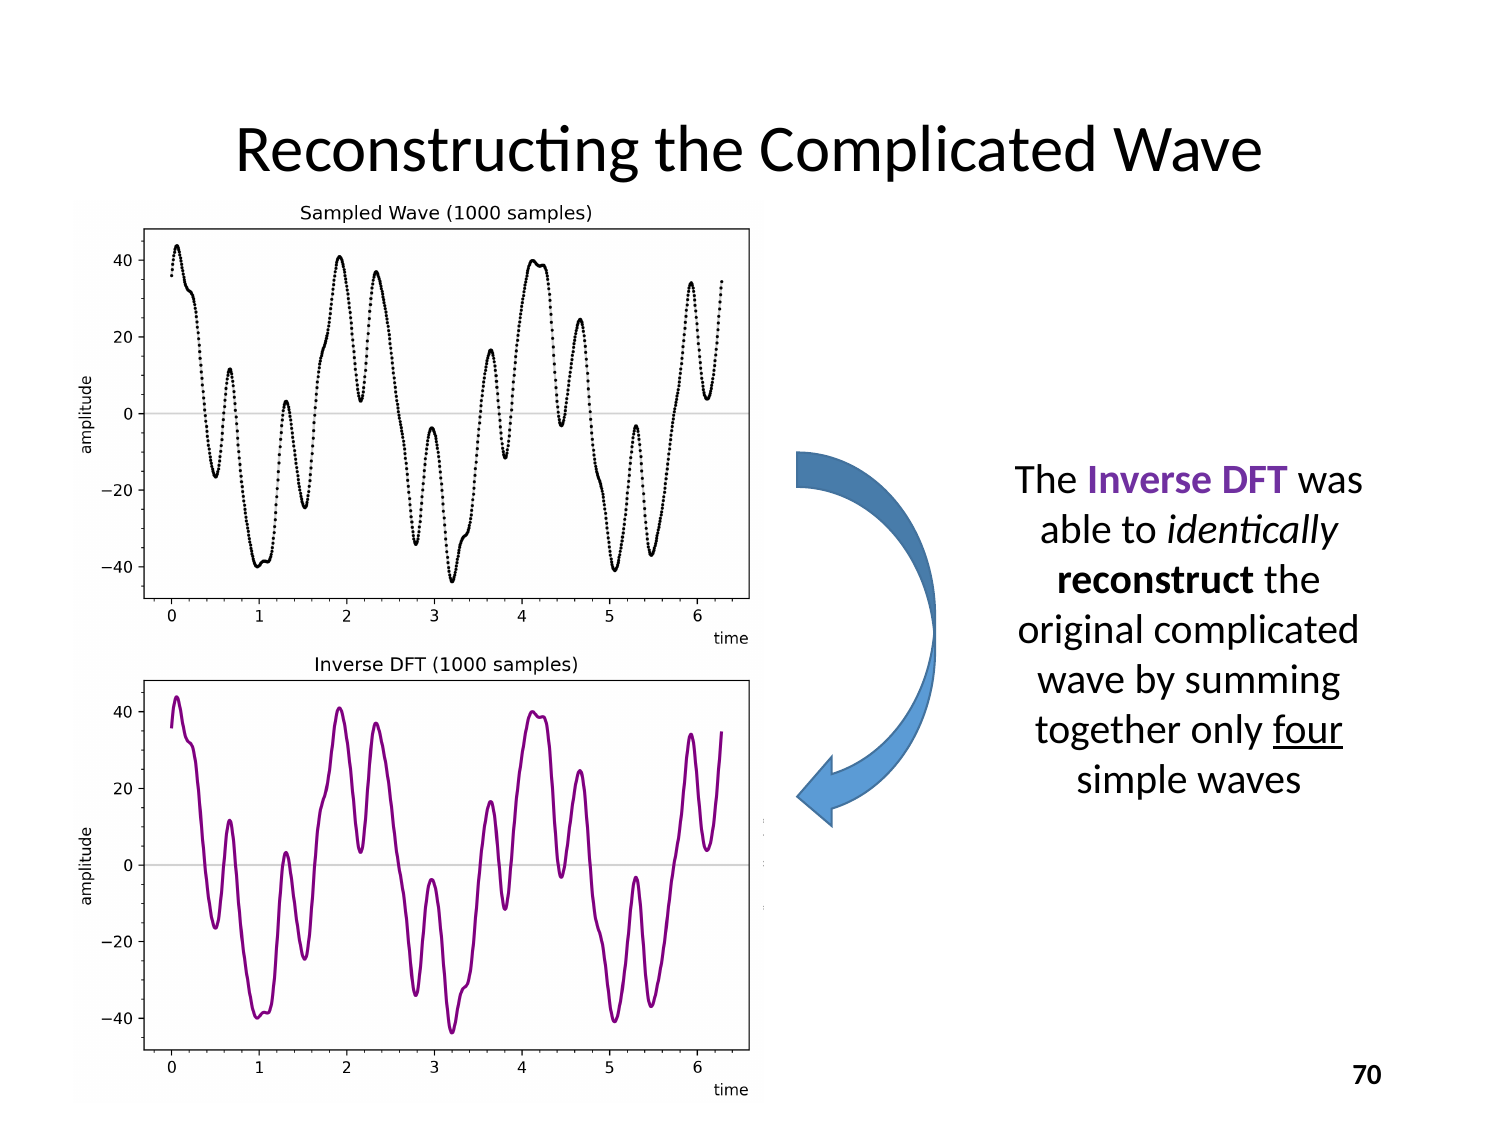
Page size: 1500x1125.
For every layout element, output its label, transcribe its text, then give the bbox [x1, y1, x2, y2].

title Reconstructing the Complicated Wave [103, 59, 1397, 241]
picture [73, 200, 764, 1103]
text_box The Inverse DFT was able to identically reconstruct the original complicated wave by summing together only four simple waves [981, 443, 1397, 809]
slide_number 70 [1059, 1042, 1397, 1103]
text_box [795, 451, 937, 829]
